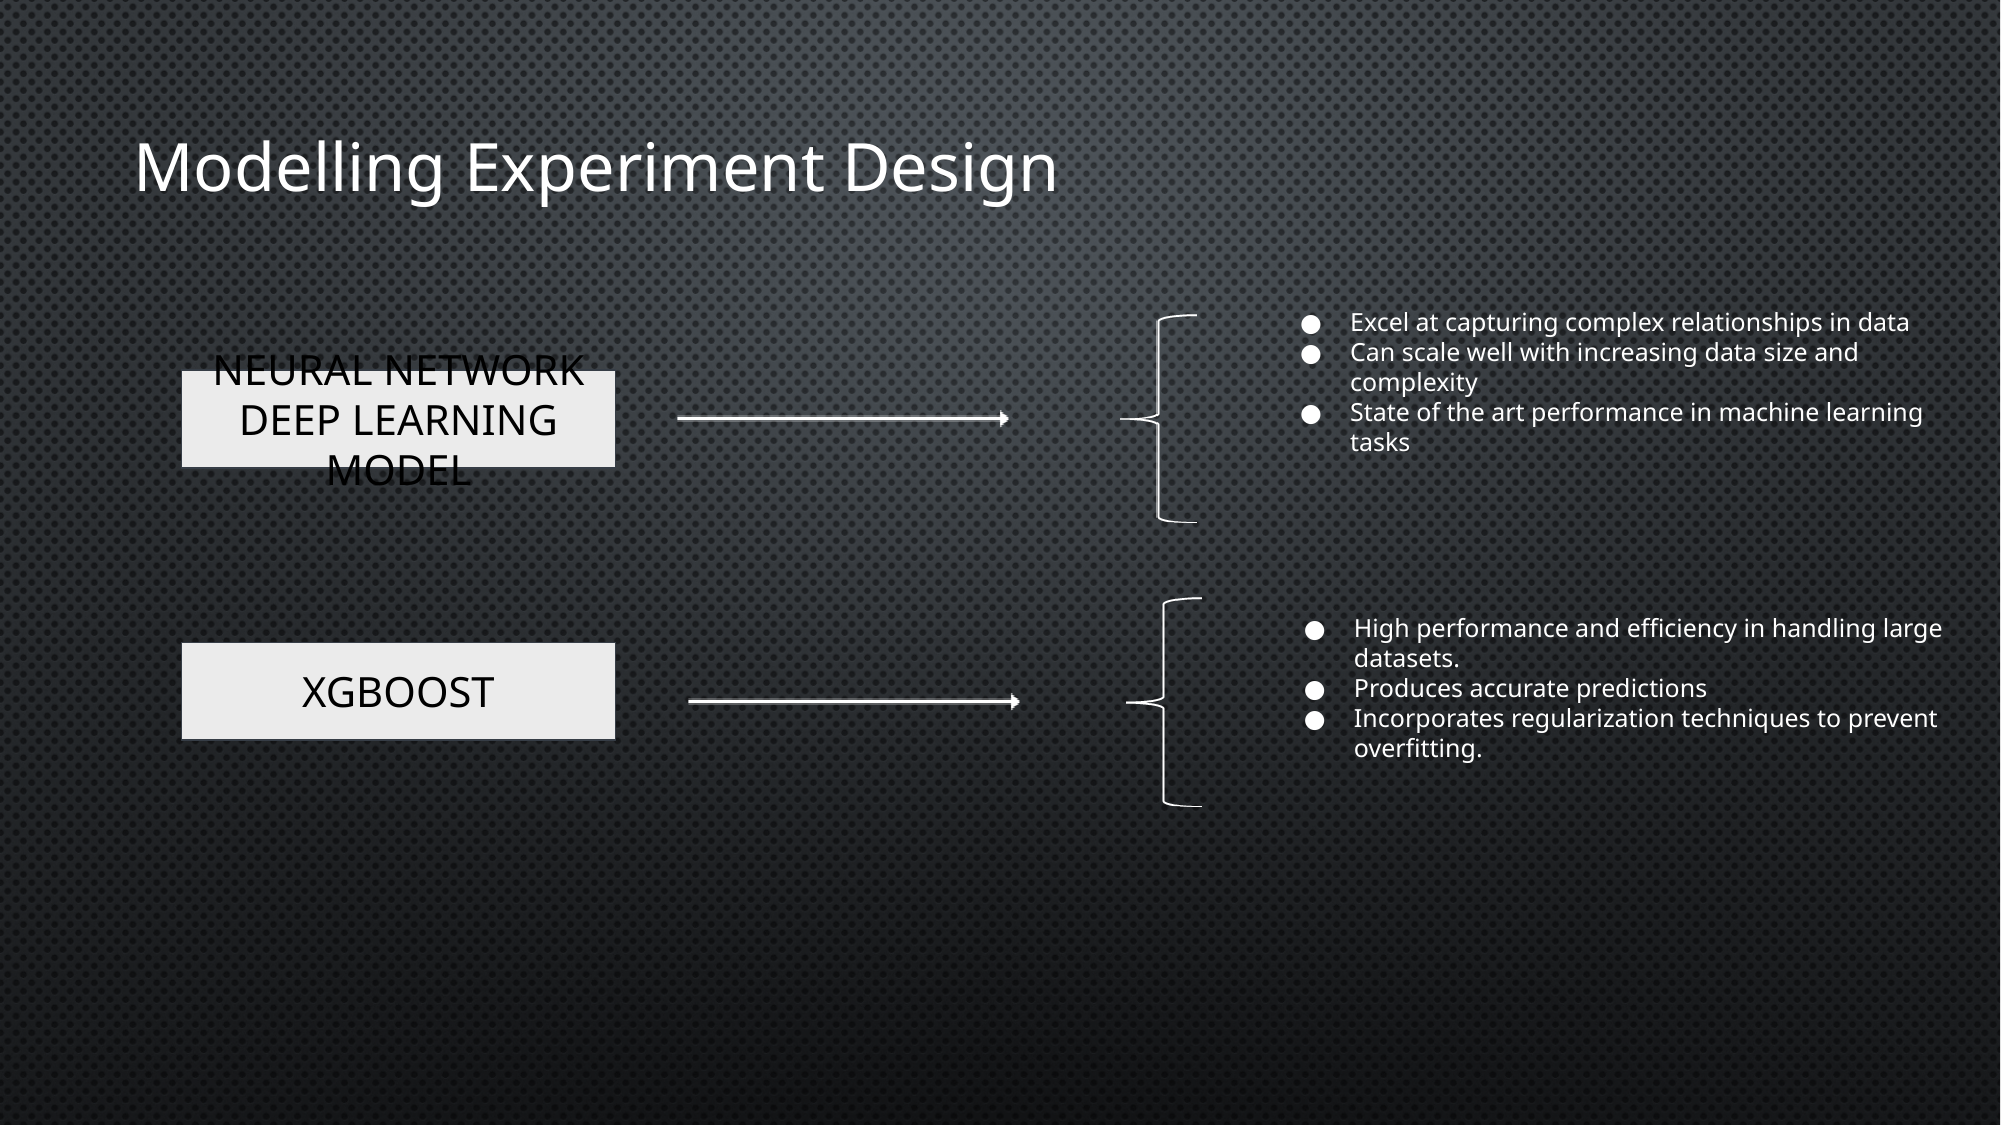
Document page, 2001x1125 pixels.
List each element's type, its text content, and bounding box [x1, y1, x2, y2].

text_box XGBoost [181, 642, 616, 741]
text_box Excel at capturing complex relationships in data Can scale well with increasing data size and complexity State of the art performance in machine learning tasks [1260, 291, 1972, 500]
picture [0, 0, 2001, 1125]
text_box Neural Network Deep Learning Model [181, 369, 616, 468]
text_box [418, 291, 911, 358]
text_box High performance and efficiency in handling large datasets. Produces accurate predictions Incorporates regularization techniques to prevent overfitting. [1263, 597, 1976, 807]
title Modelling Experiment Design [118, 37, 1744, 292]
